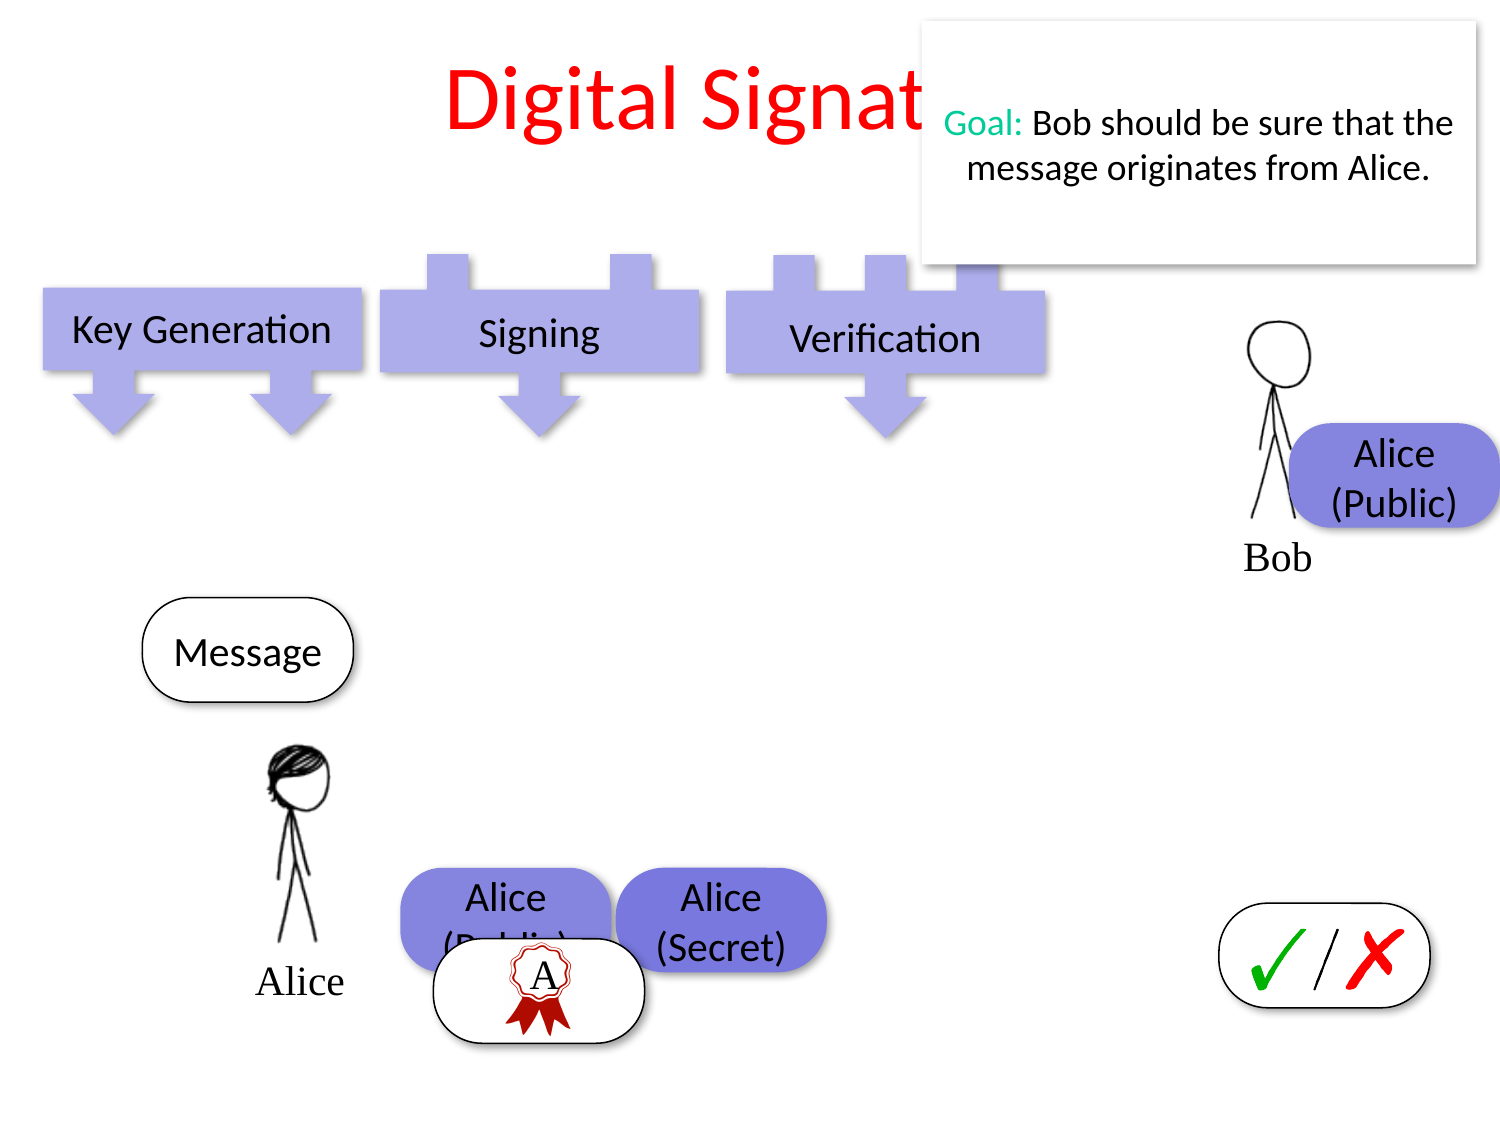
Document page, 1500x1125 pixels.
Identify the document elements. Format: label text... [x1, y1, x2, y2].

text_box Alice (Public) [1333, 421, 1500, 530]
text_box Goal: Bob should be sure that the message originates from Alice. [920, 19, 1478, 267]
text_box Alice (Secret) [613, 865, 829, 975]
title Digital Signature [0, 0, 1500, 187]
text_box Signing [377, 252, 701, 440]
text_box Verification [723, 253, 1048, 441]
text_box Message [140, 595, 356, 705]
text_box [1218, 902, 1431, 1008]
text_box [1227, 316, 1329, 589]
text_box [239, 739, 361, 1013]
text_box Alice (Public) [398, 865, 614, 972]
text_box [433, 938, 645, 1044]
text_box Key Generation [40, 285, 364, 438]
